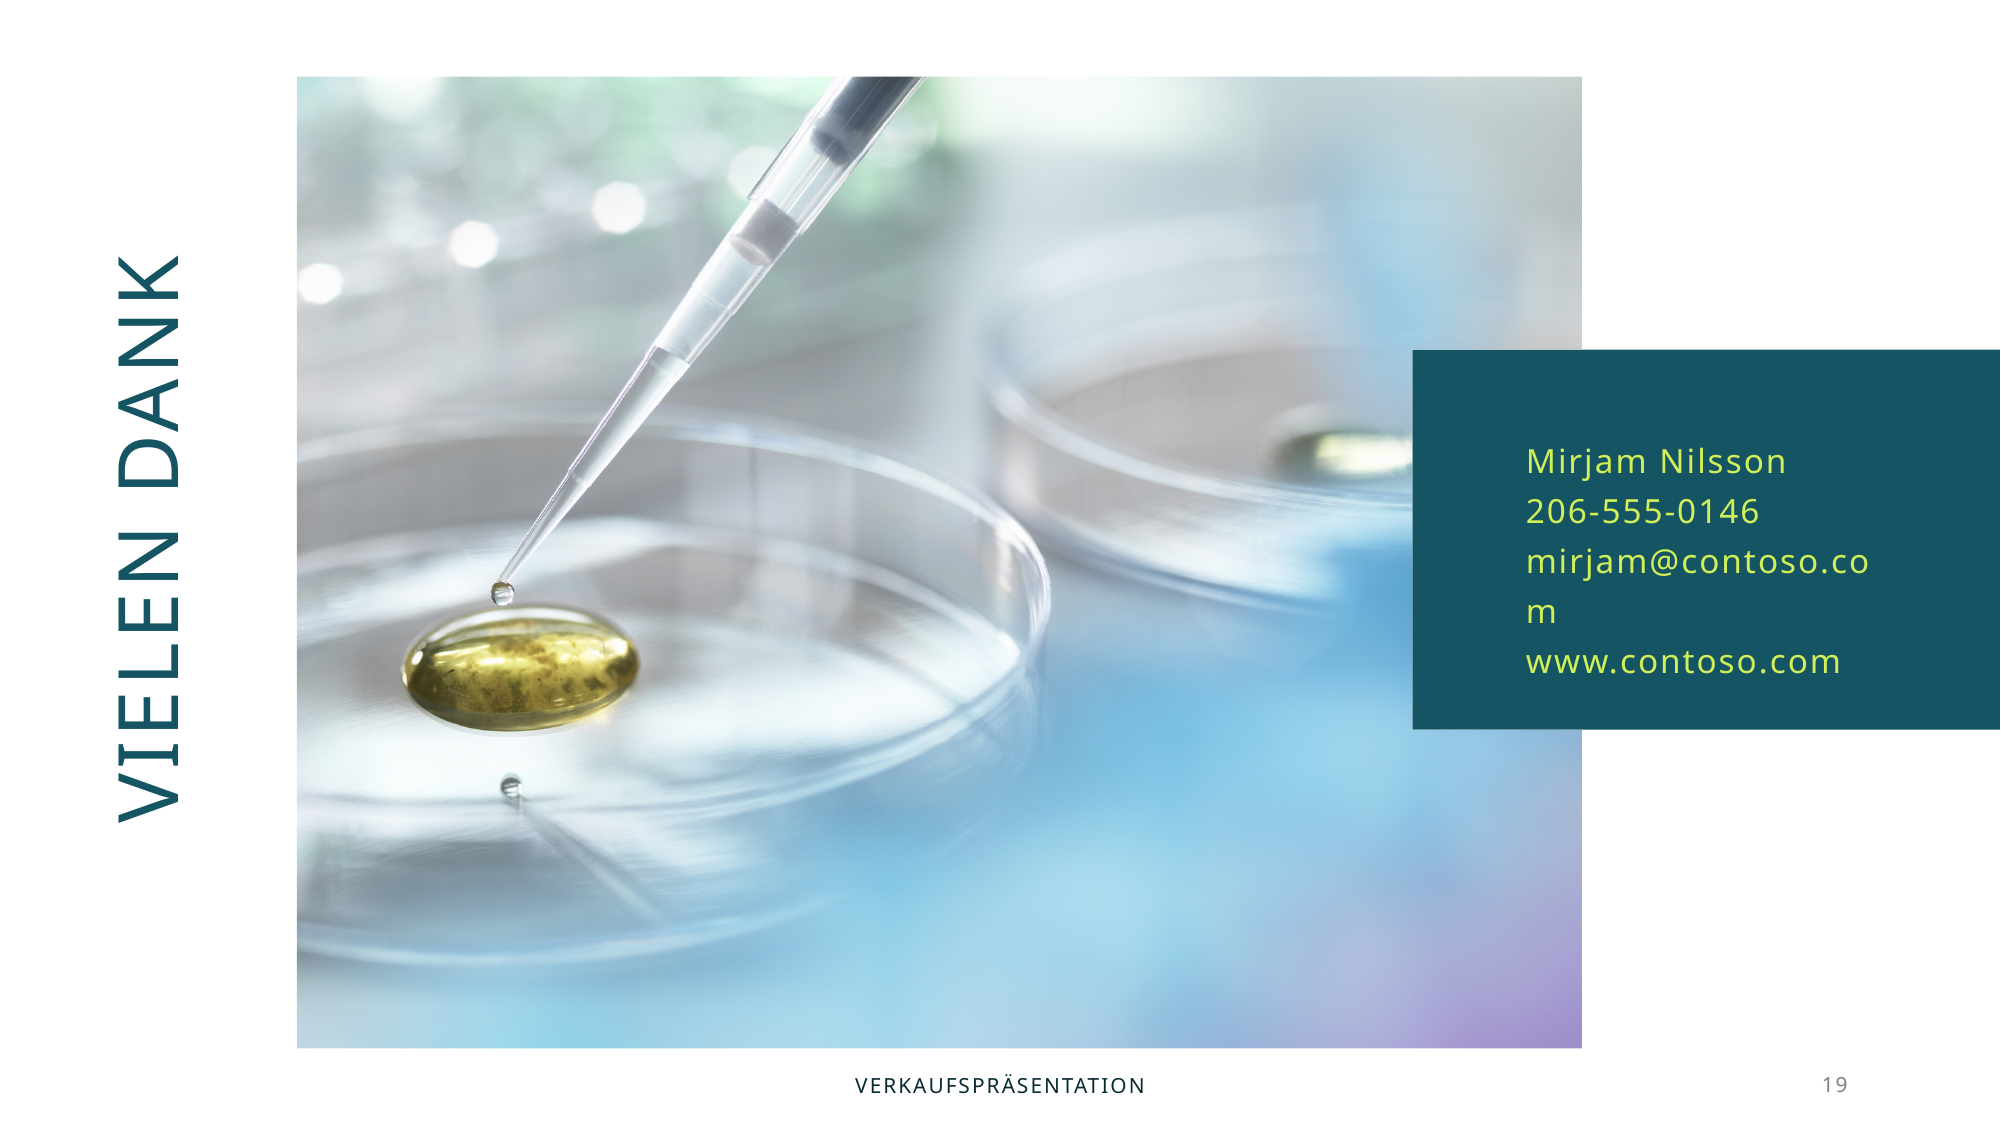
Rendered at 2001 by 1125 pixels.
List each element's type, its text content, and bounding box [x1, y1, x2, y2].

slide_number 19 [1412, 1068, 1863, 1103]
footer VERKAUFSPRÄSENTATION [662, 1068, 1338, 1103]
picture [296, 76, 1582, 1049]
list Mirjam Nilsson​​ 206-555-0146​ mirjam@contoso.com​ www.contoso.com​ [1582, 423, 1902, 657]
title Vielen Dank [108, 200, 201, 880]
